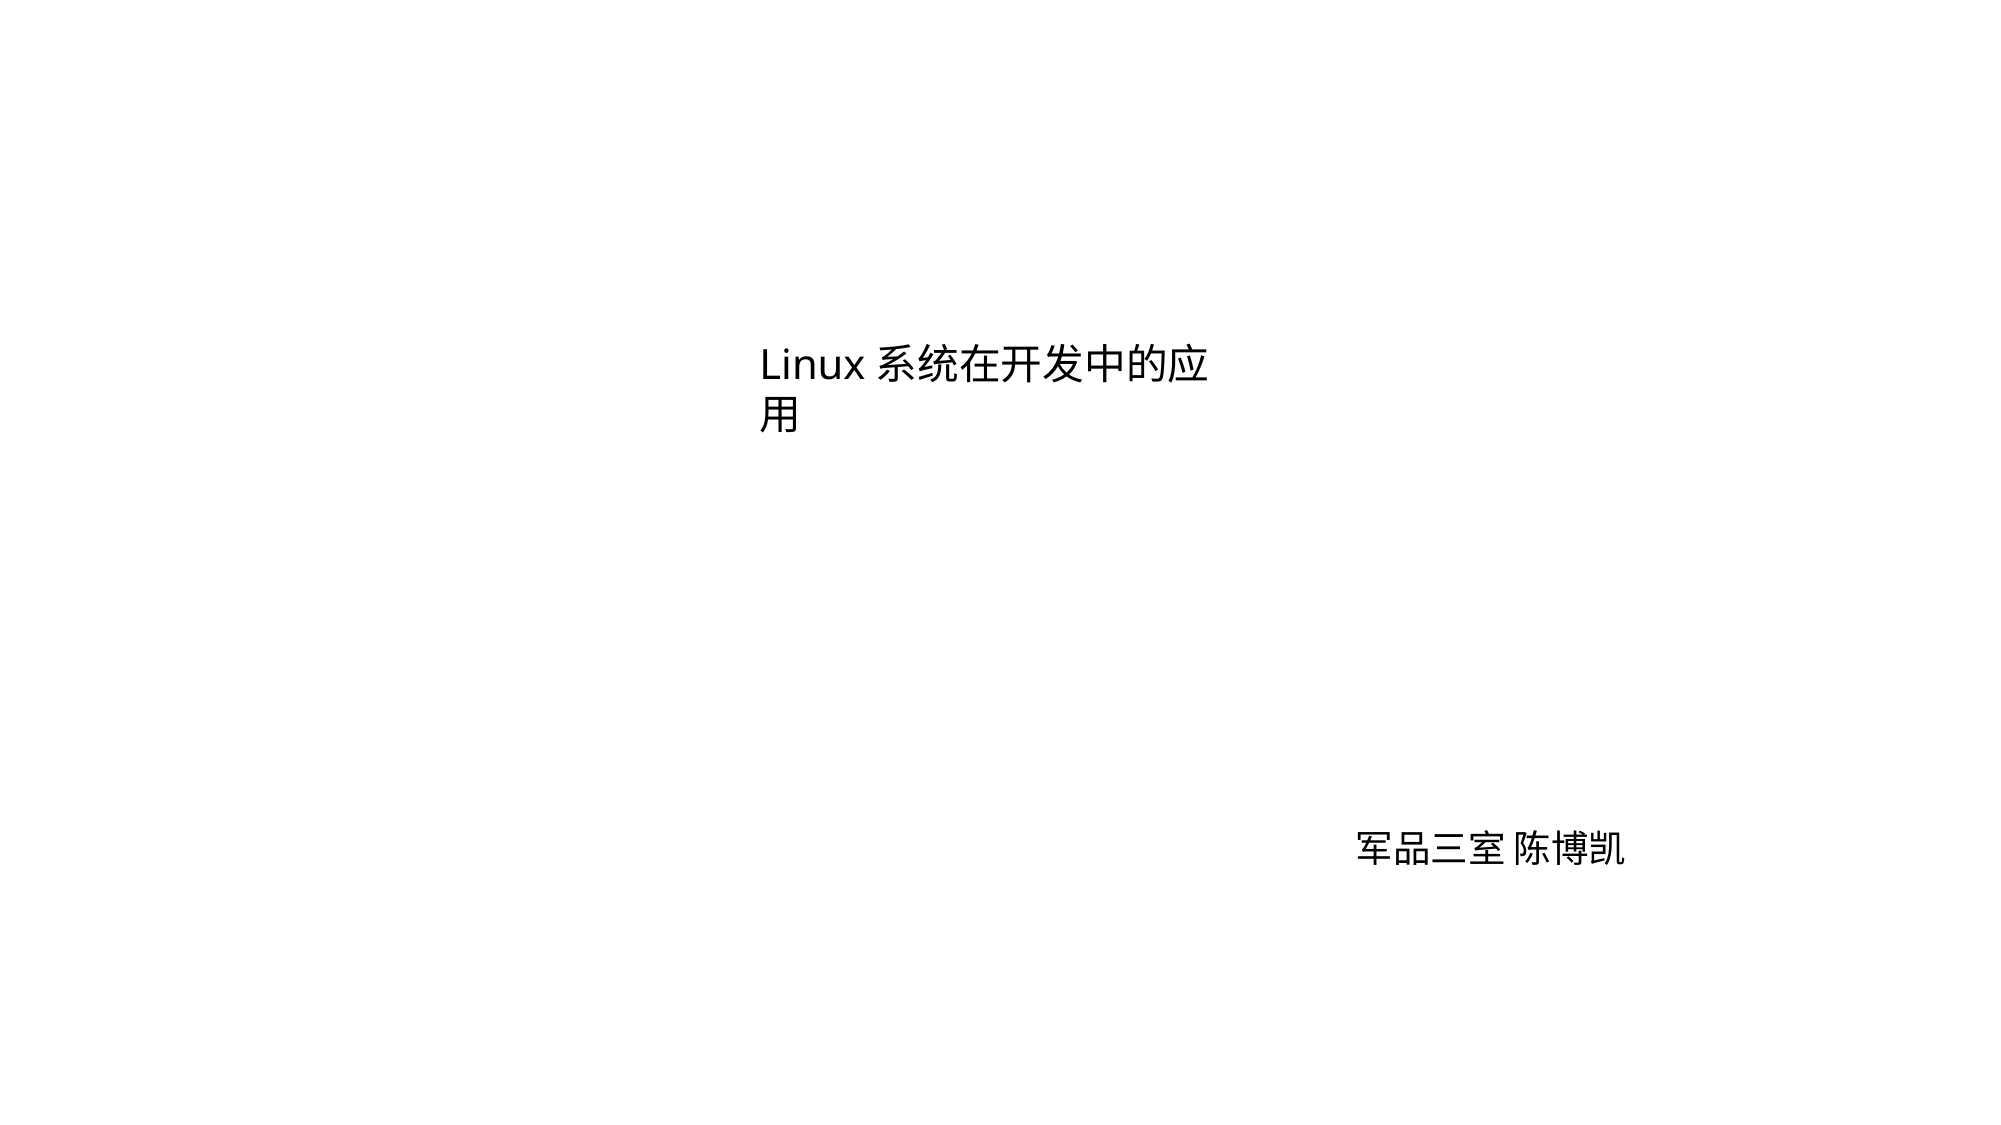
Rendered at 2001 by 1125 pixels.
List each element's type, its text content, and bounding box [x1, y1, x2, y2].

text_box 军品三室 陈博凯 [1340, 817, 1642, 878]
text_box Linux系统在开发中的应用 [744, 330, 1256, 446]
